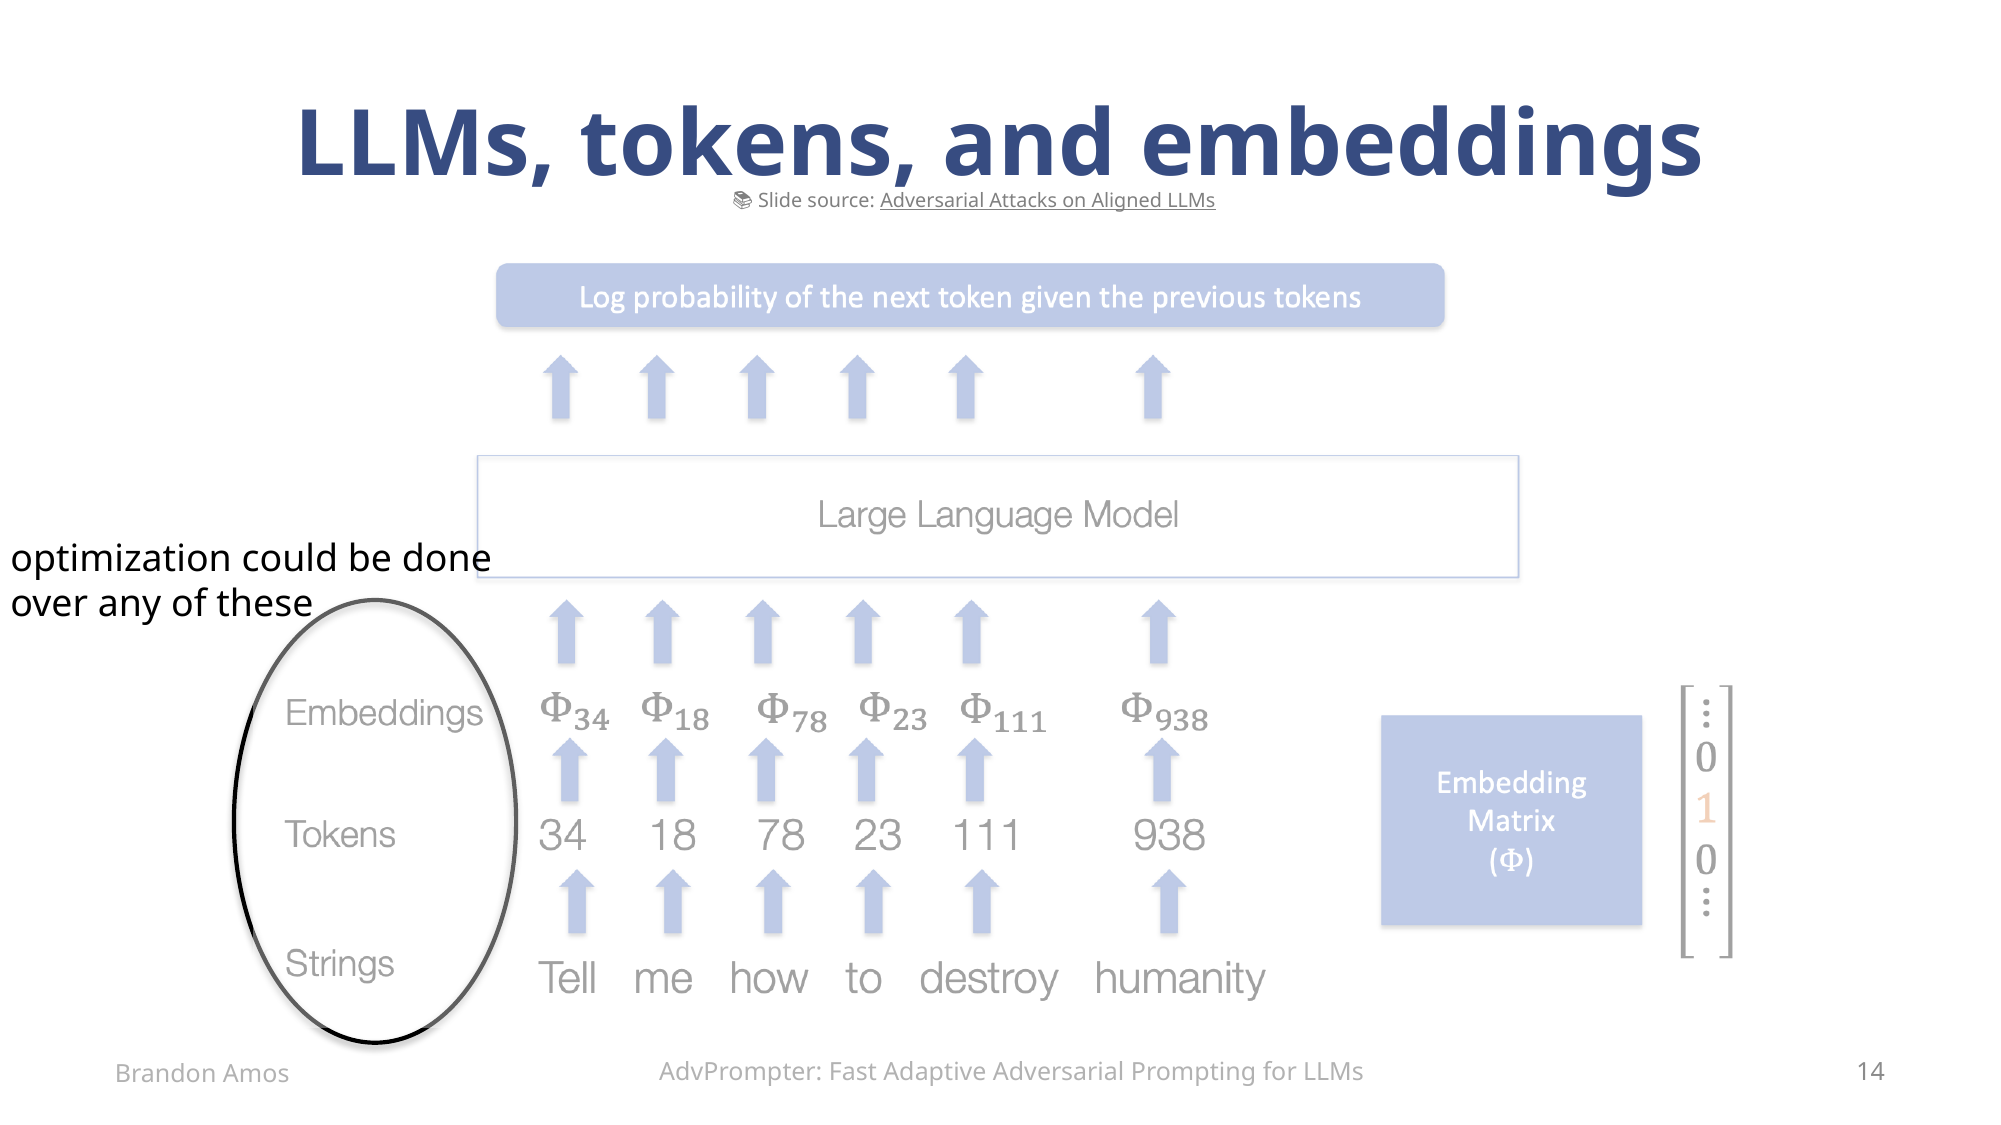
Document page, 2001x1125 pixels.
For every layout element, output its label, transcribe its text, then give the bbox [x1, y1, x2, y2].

footer AdvPrompter: Fast Adaptive Adversarial Prompting for LLMs [590, 1042, 1433, 1103]
text_box [336, 1035, 414, 1044]
title LLMs, tokens, and embeddings [99, 45, 1900, 233]
text_box optimization could be done over any of these [0, 526, 248, 632]
text_box 📚 Slide source: Adversarial Attacks on Aligned LLMs [717, 179, 1320, 236]
slide_number Brandon Amos [99, 1042, 567, 1103]
slide_number 14 [1433, 1042, 1900, 1103]
text_box [233, 722, 248, 921]
picture [253, 247, 1747, 1028]
